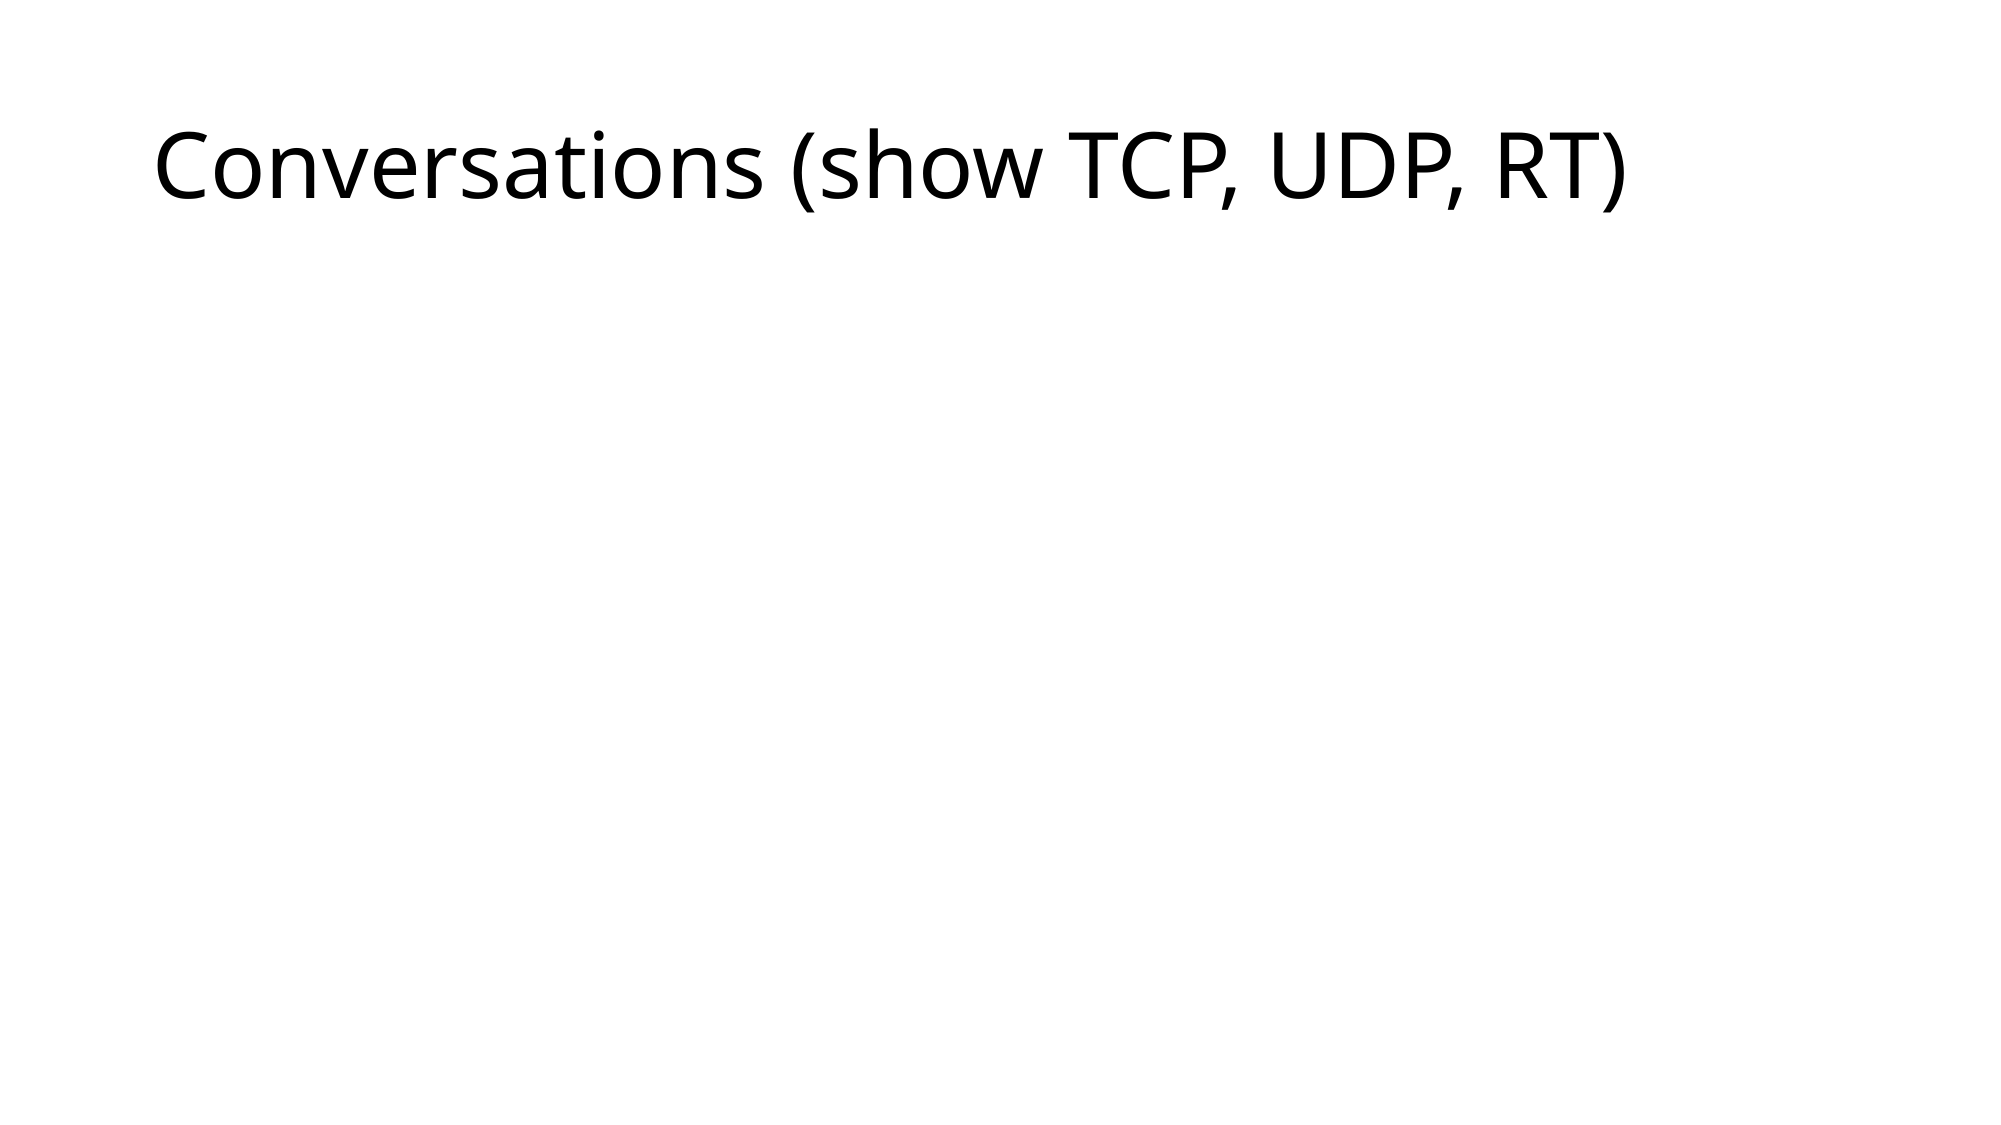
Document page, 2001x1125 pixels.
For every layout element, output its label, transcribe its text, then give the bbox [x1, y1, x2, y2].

title Conversations (show TCP, UDP, RT) [137, 59, 1863, 278]
